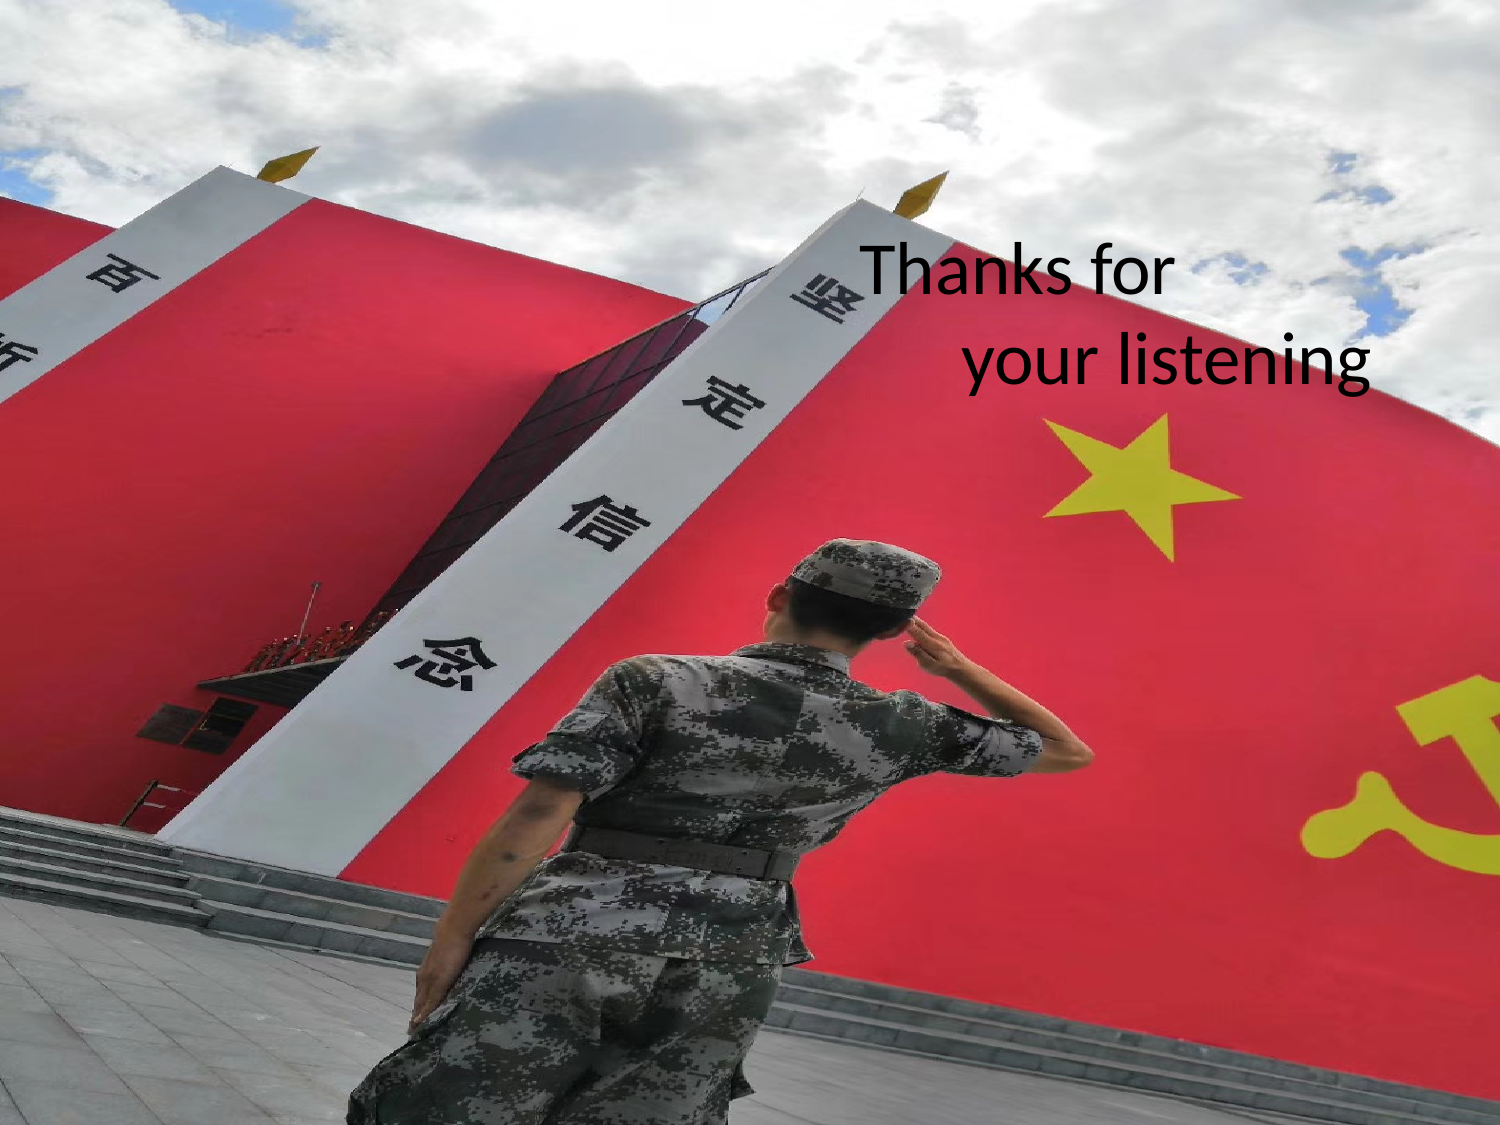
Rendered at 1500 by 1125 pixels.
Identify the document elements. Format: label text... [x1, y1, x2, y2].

text_box Thanks for your listening [844, 212, 1483, 407]
picture [0, 0, 1500, 1125]
